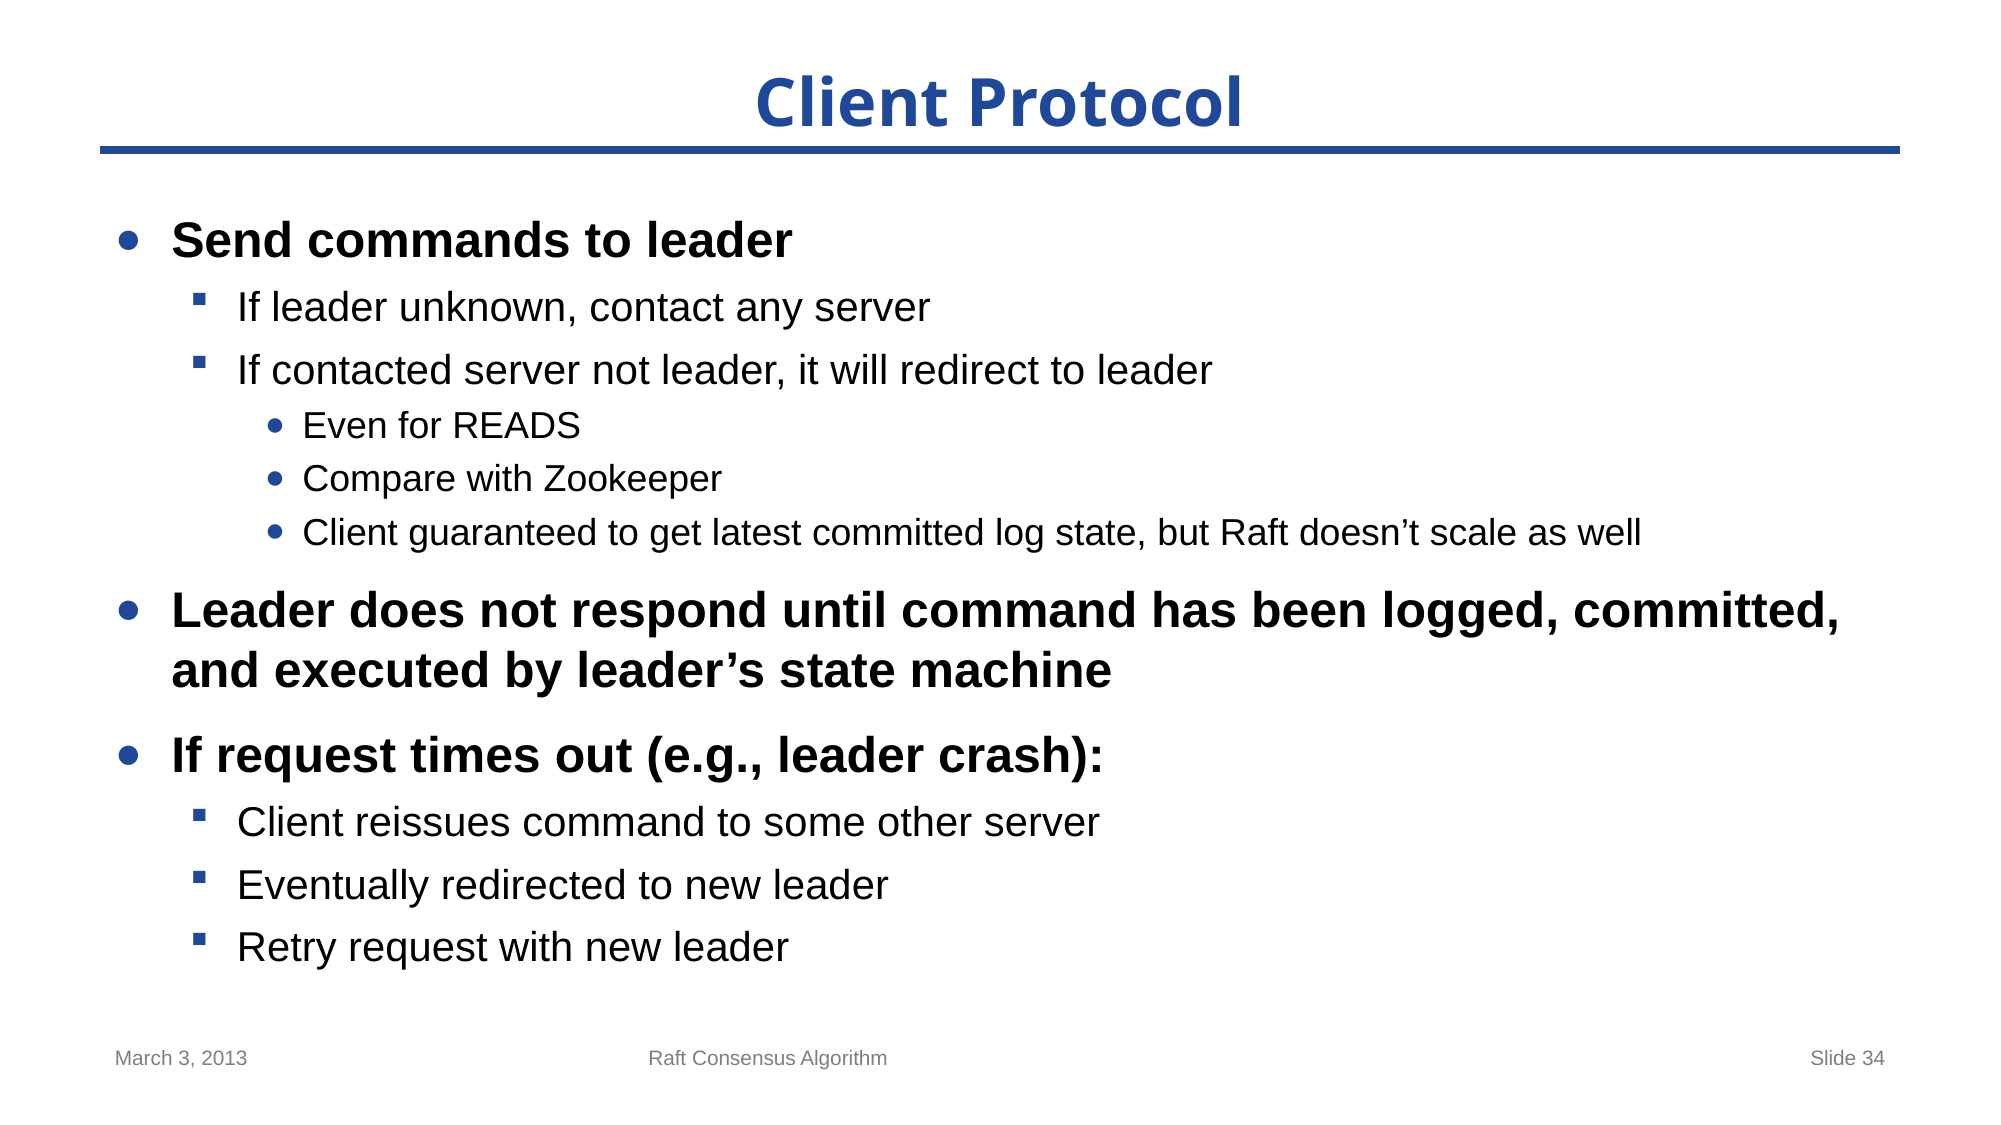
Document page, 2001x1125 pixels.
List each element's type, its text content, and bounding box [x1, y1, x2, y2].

list Send commands to leader If leader unknown, contact any server If contacted server not leader, it will redirect to leader Even for READS Compare with Zookeeper Client guaranteed to get latest committed log state, but Raft doesn’t scale as well Leader does not respond until command has been logged, committed, and executed by leader’s state machine If request times out (e.g., leader crash): Client reissues command to some other server Eventually redirected to new leader Retry request with new leader [99, 200, 1900, 1005]
title Client Protocol [99, 50, 1900, 150]
footer Raft Consensus Algorithm [633, 1037, 1384, 1103]
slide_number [99, 1037, 567, 1103]
slide_number Slide 34 [1433, 1037, 1900, 1103]
